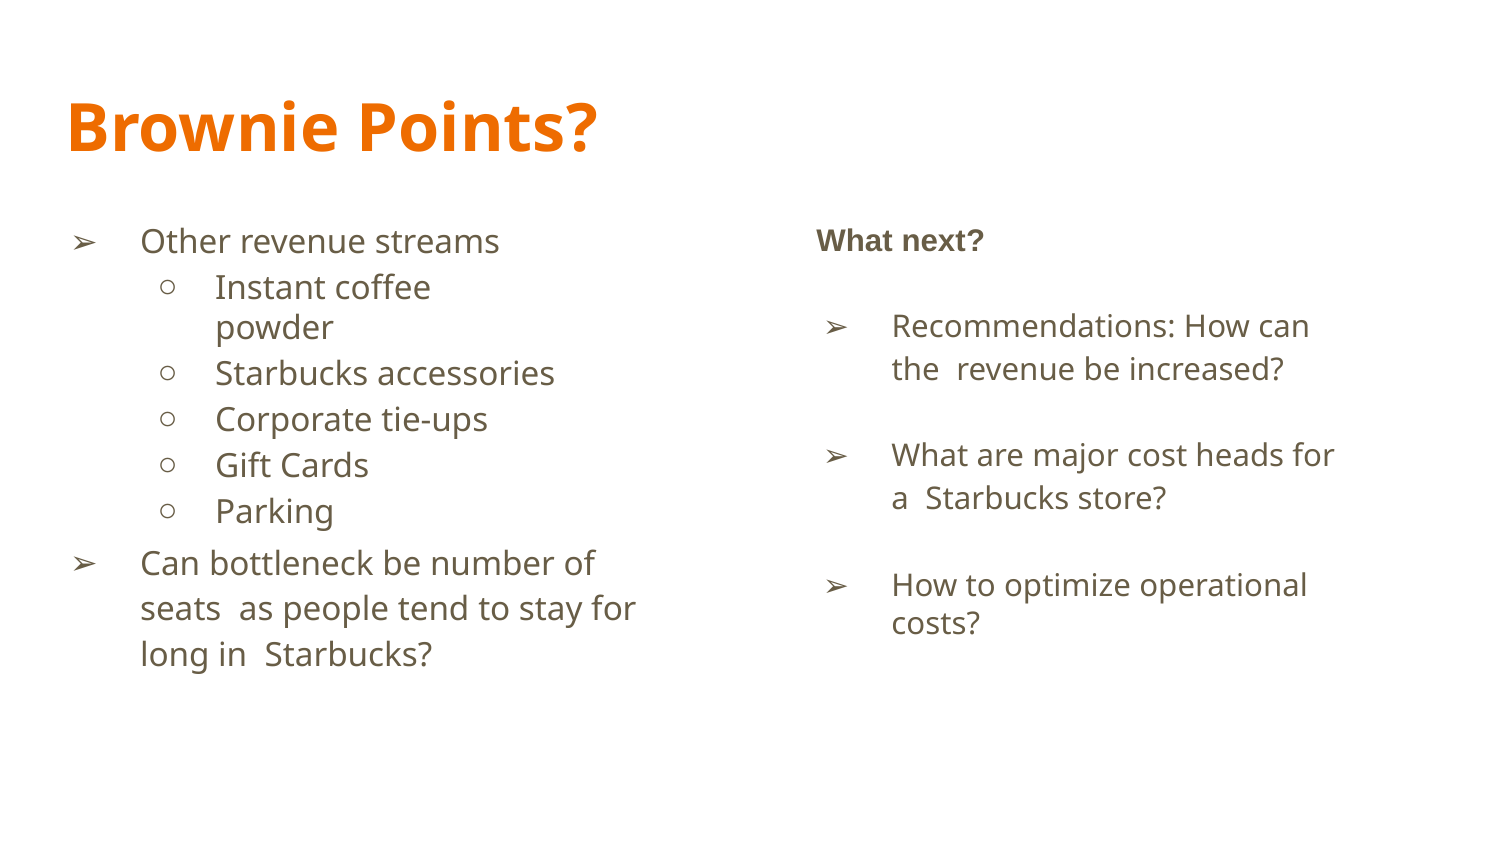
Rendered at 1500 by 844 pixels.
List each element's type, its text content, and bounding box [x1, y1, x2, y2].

text_box What are major cost heads for a Starbucks store? [820, 428, 1359, 516]
text_box How to optimize operational costs? [820, 563, 1404, 641]
title Brownie Points? [63, 82, 953, 227]
text_box Can bottleneck be number of seats as people tend to stay for long in Starbucks? [67, 534, 684, 673]
text_box What next? [814, 218, 996, 258]
text_box Recommendations: How can the revenue be increased? [820, 299, 1365, 387]
text_box Other revenue streams Instant coﬀee powder Starbucks accessories Corporate tie-ups Gift Cards Parking [67, 227, 558, 530]
